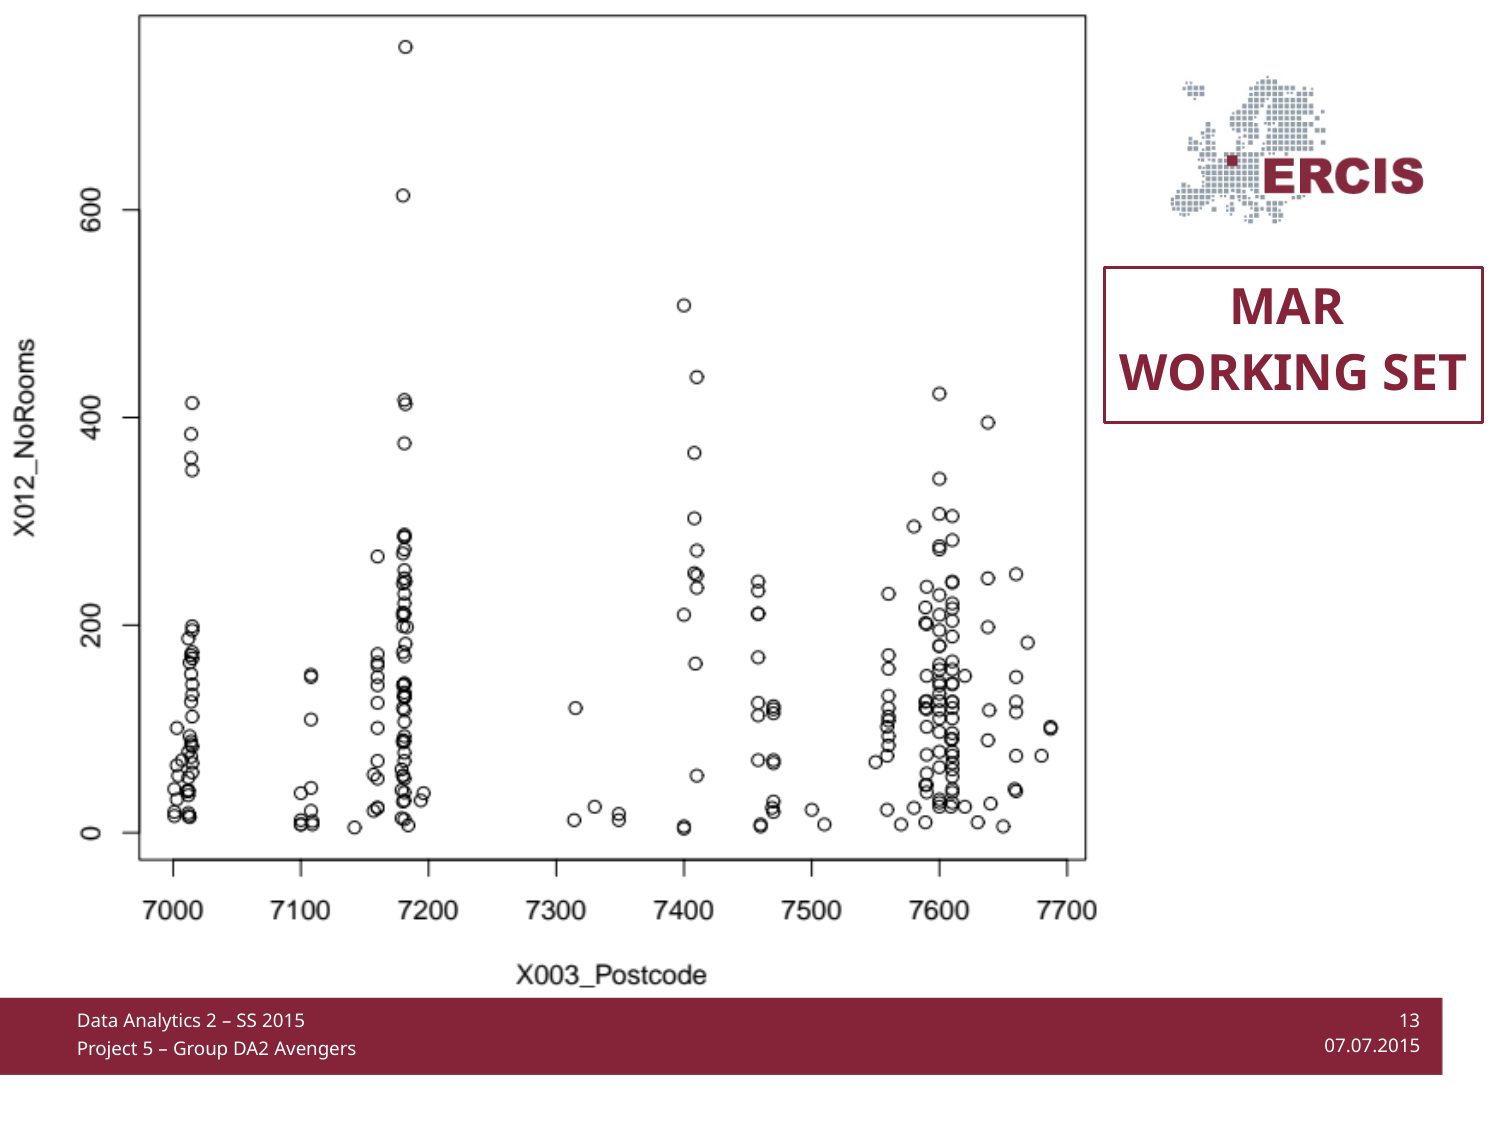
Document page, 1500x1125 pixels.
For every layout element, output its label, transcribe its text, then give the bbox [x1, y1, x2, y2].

picture [0, 0, 1500, 1125]
list MAR WORKING SET [1156, 267, 1483, 423]
